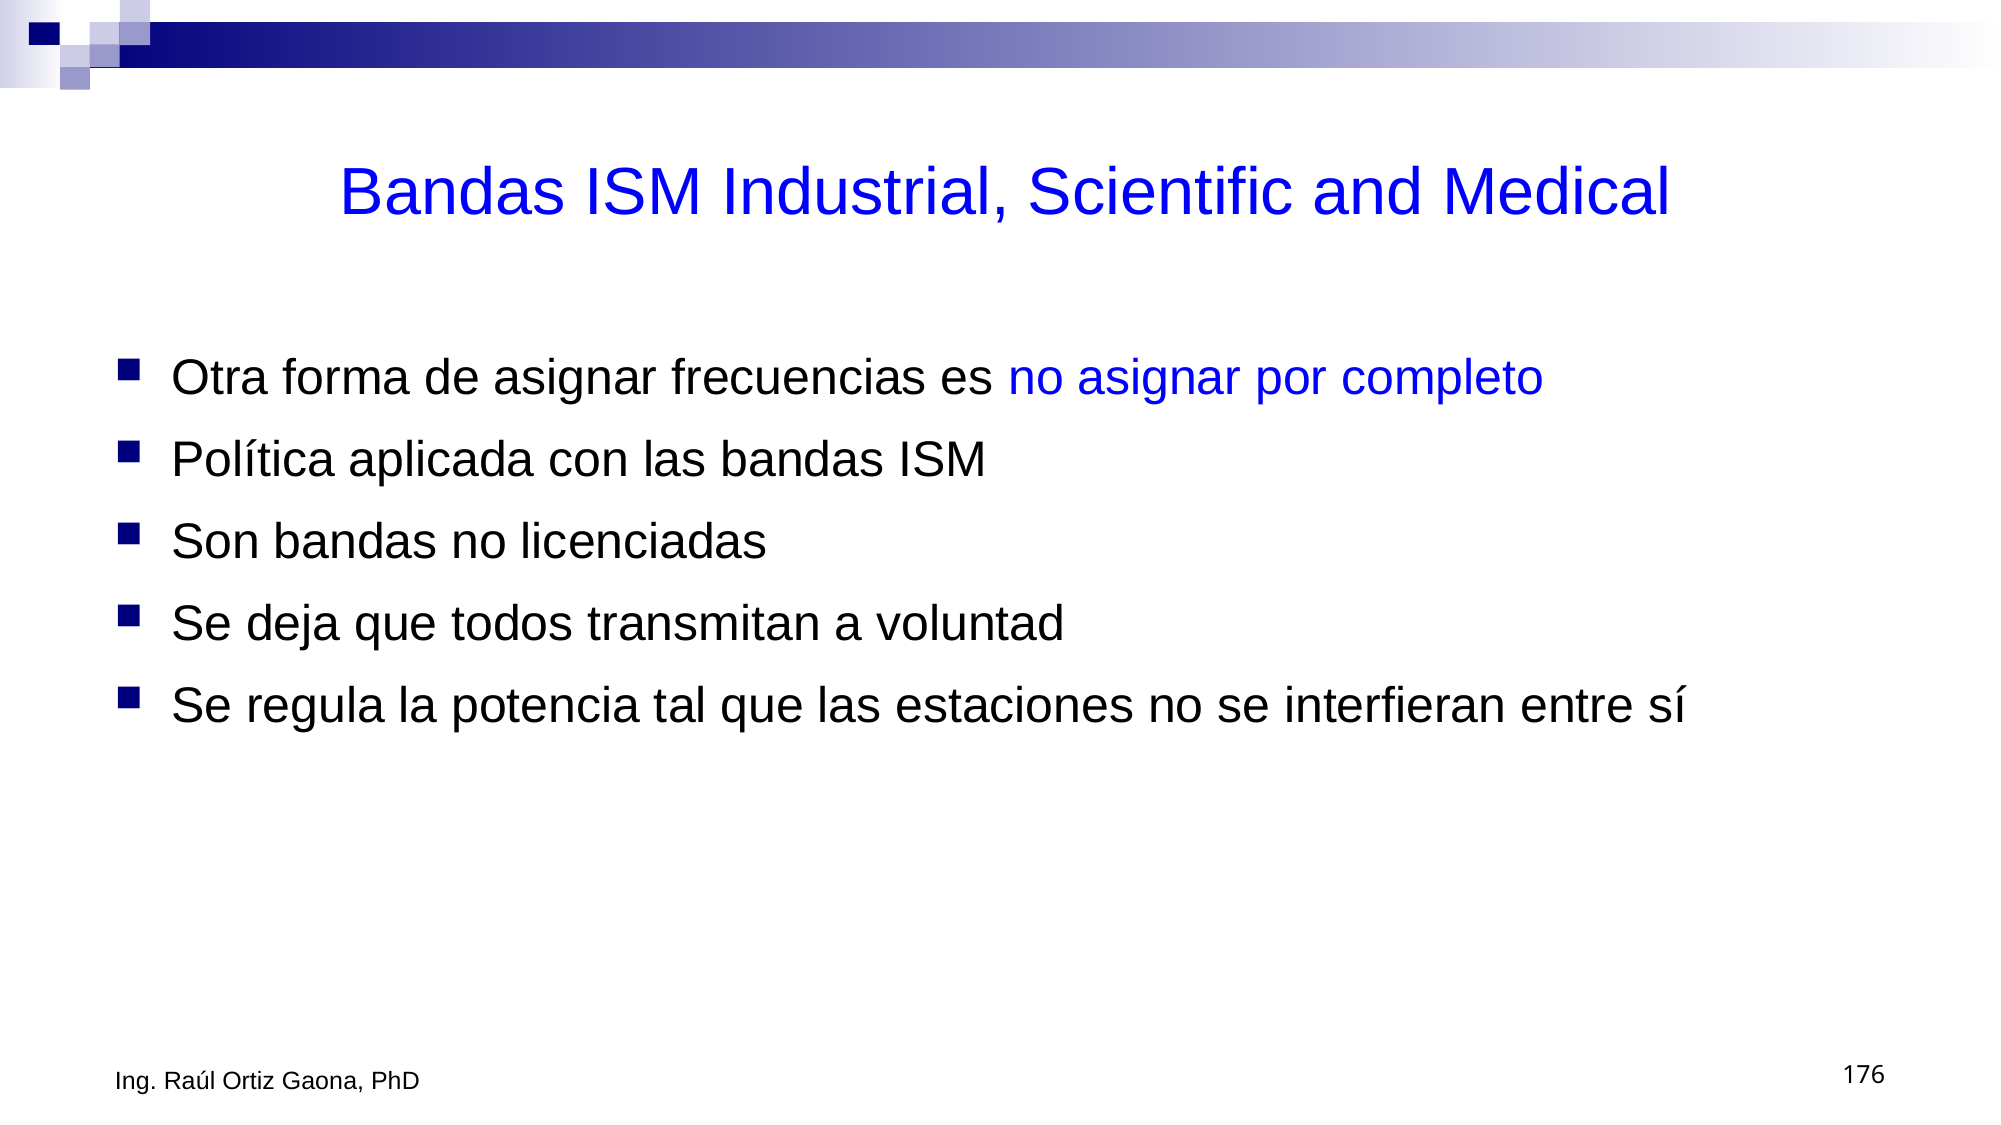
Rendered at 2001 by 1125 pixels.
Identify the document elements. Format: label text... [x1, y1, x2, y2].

list Otra forma de asignar frecuencias es no asignar por completo Política aplicada con las bandas ISM Son bandas no licenciadas Se deja que todos transmitan a voluntad Se regula la potencia tal que las estaciones no se interfieran entre sí [99, 324, 1900, 963]
slide_number 176 [1433, 1025, 1900, 1100]
slide_number Ing. Raúl Ortiz Gaona, PhD [99, 1024, 567, 1103]
title Bandas ISM Industrial, Scientific and Medical [324, 75, 1709, 300]
